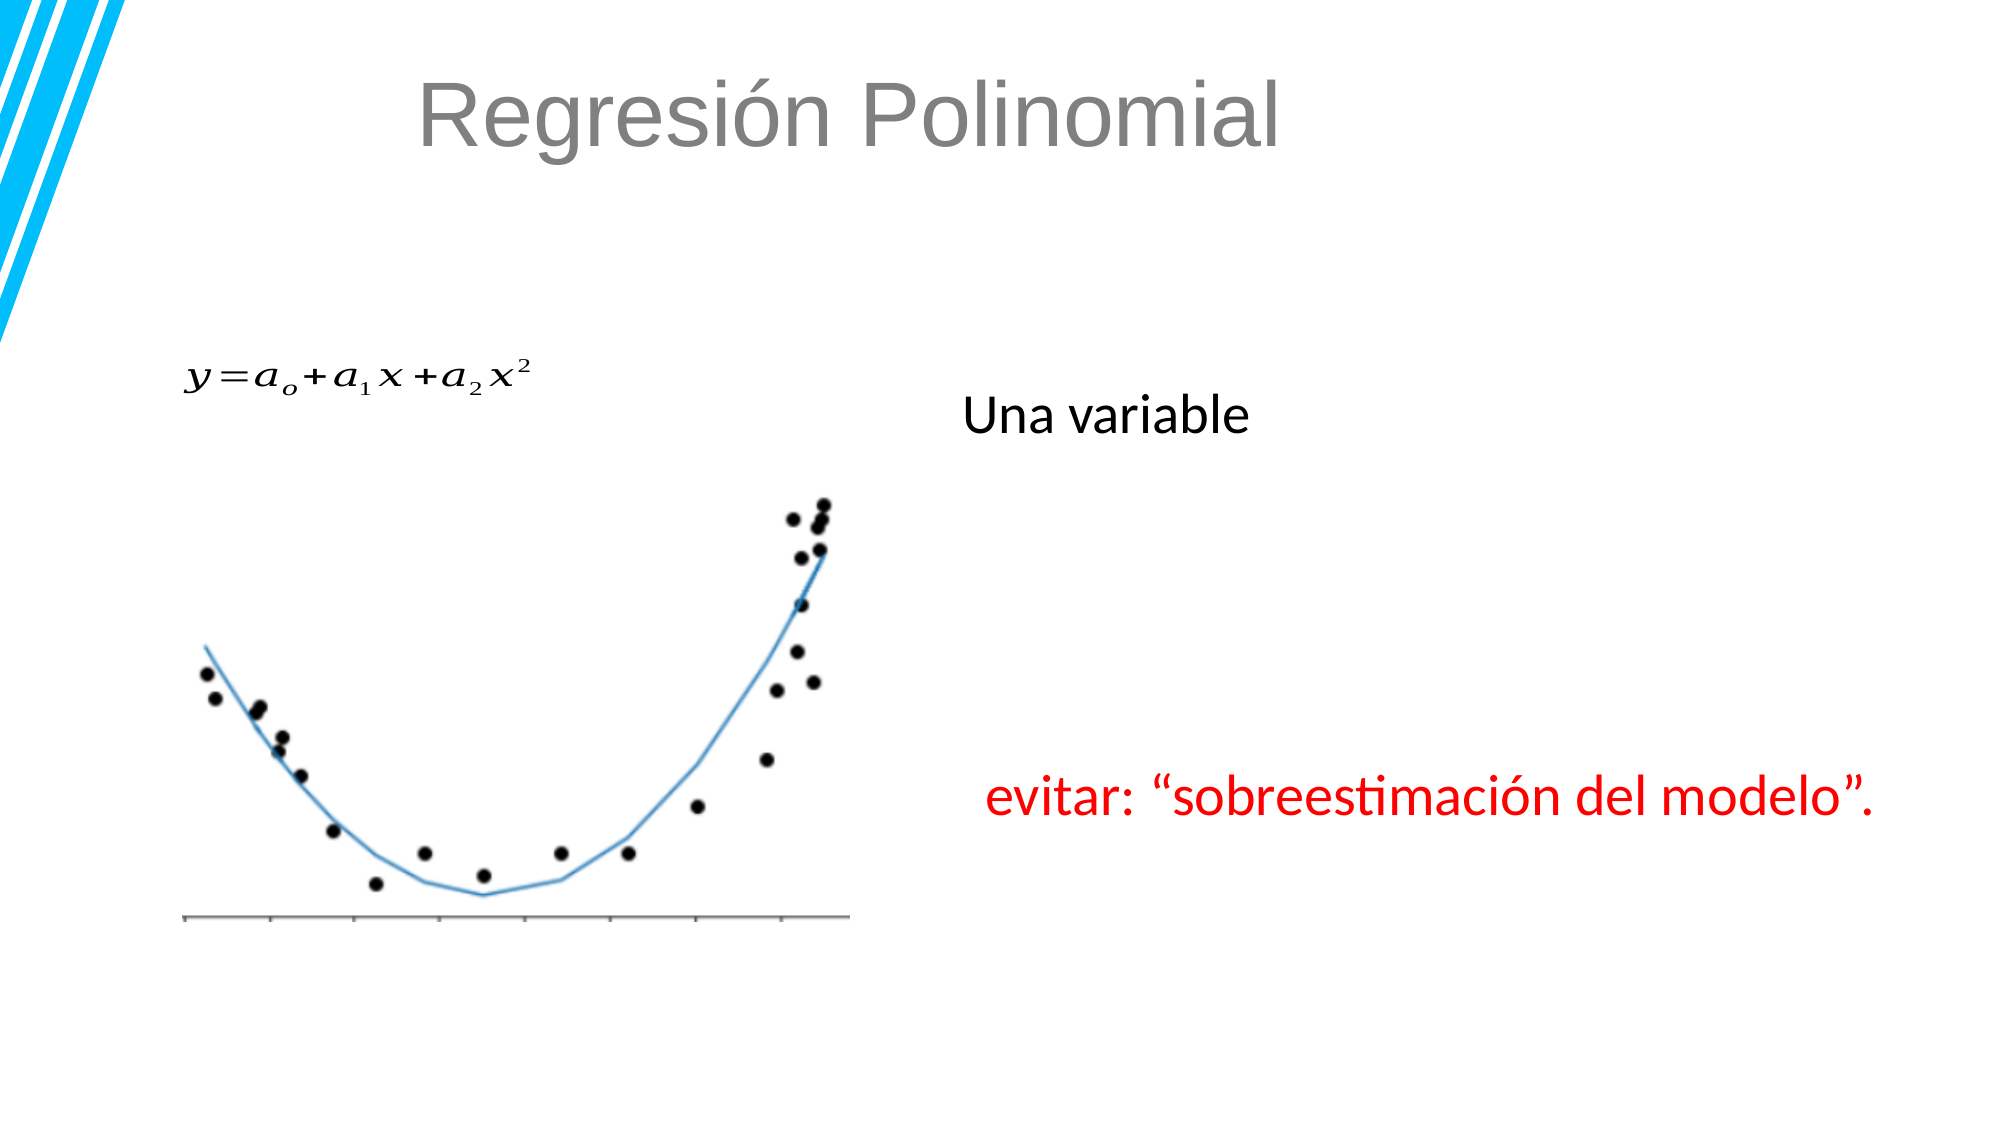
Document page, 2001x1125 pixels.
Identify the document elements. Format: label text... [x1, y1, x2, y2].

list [182, 476, 850, 922]
title Regresión Polinomial [0, 59, 1725, 278]
text_box Una variable [947, 376, 1433, 454]
text_box evitar: “sobreestimación del modelo”. [970, 758, 1932, 894]
